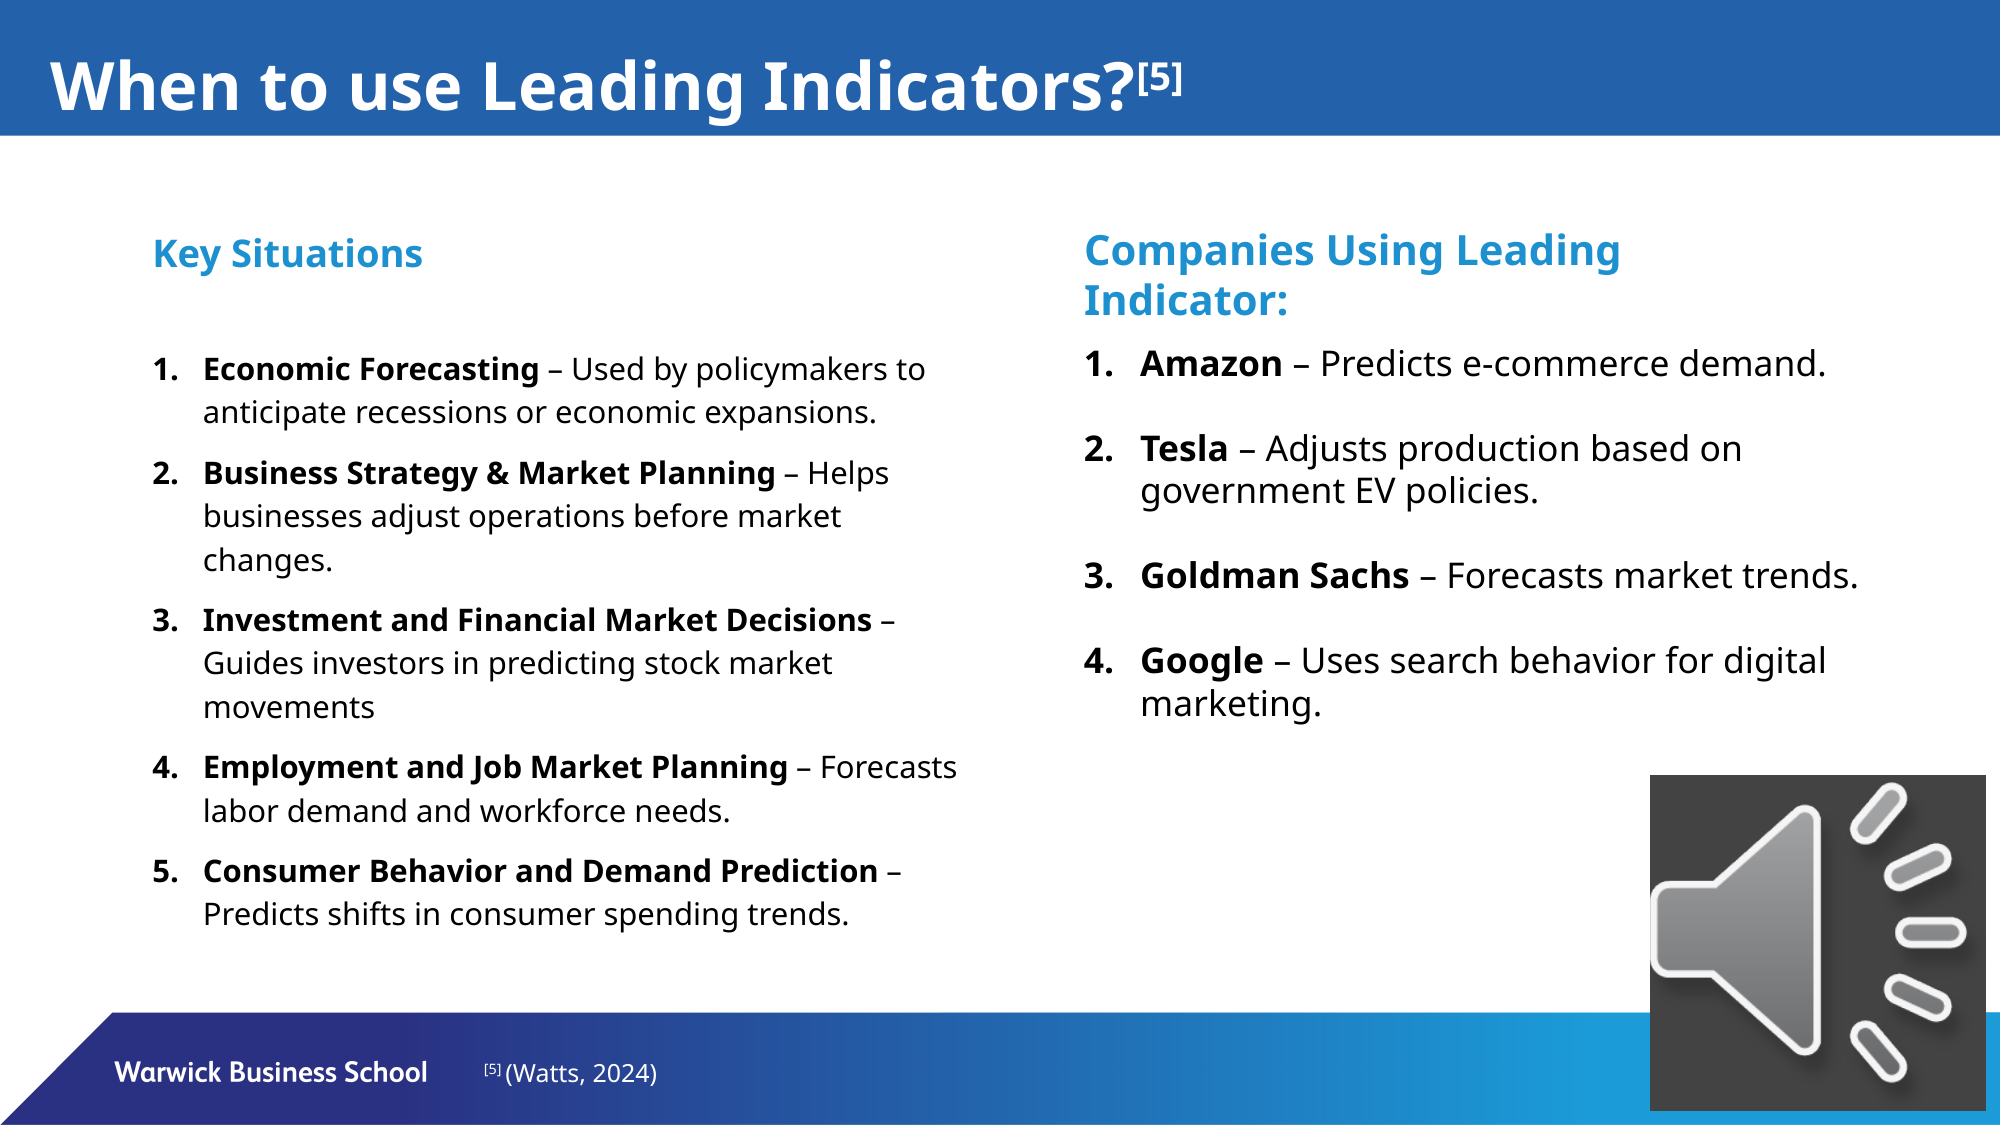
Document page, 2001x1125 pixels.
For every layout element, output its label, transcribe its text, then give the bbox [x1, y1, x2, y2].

text_box Companies Using Leading Indicator: [1069, 216, 1846, 332]
text_box [0, 0, 2000, 137]
text_box Amazon – Predicts e-commerce demand. Tesla – Adjusts production based on government EV policies. Goldman Sachs – Forecasts market trends. Google – Uses search behavior for digital marketing. [1069, 333, 1958, 731]
text_box Key Situations Economic Forecasting – Used by policymakers to anticipate recessions or economic expansions. Business Strategy & Market Planning – Helps businesses adjust operations before market changes. Investment and Financial Market Decisions – Guides investors in predicting stock market movements Employment and Job Market Planning – Forecasts labor demand and workforce needs. Consumer Behavior and Demand Prediction – Predicts shifts in consumer spending trends. [137, 227, 987, 941]
picture [0, 773, 2000, 1125]
text_box [5] (Watts, 2024) [469, 1049, 1648, 1095]
text_box When to use Leading Indicators?[5] [50, 52, 1227, 136]
